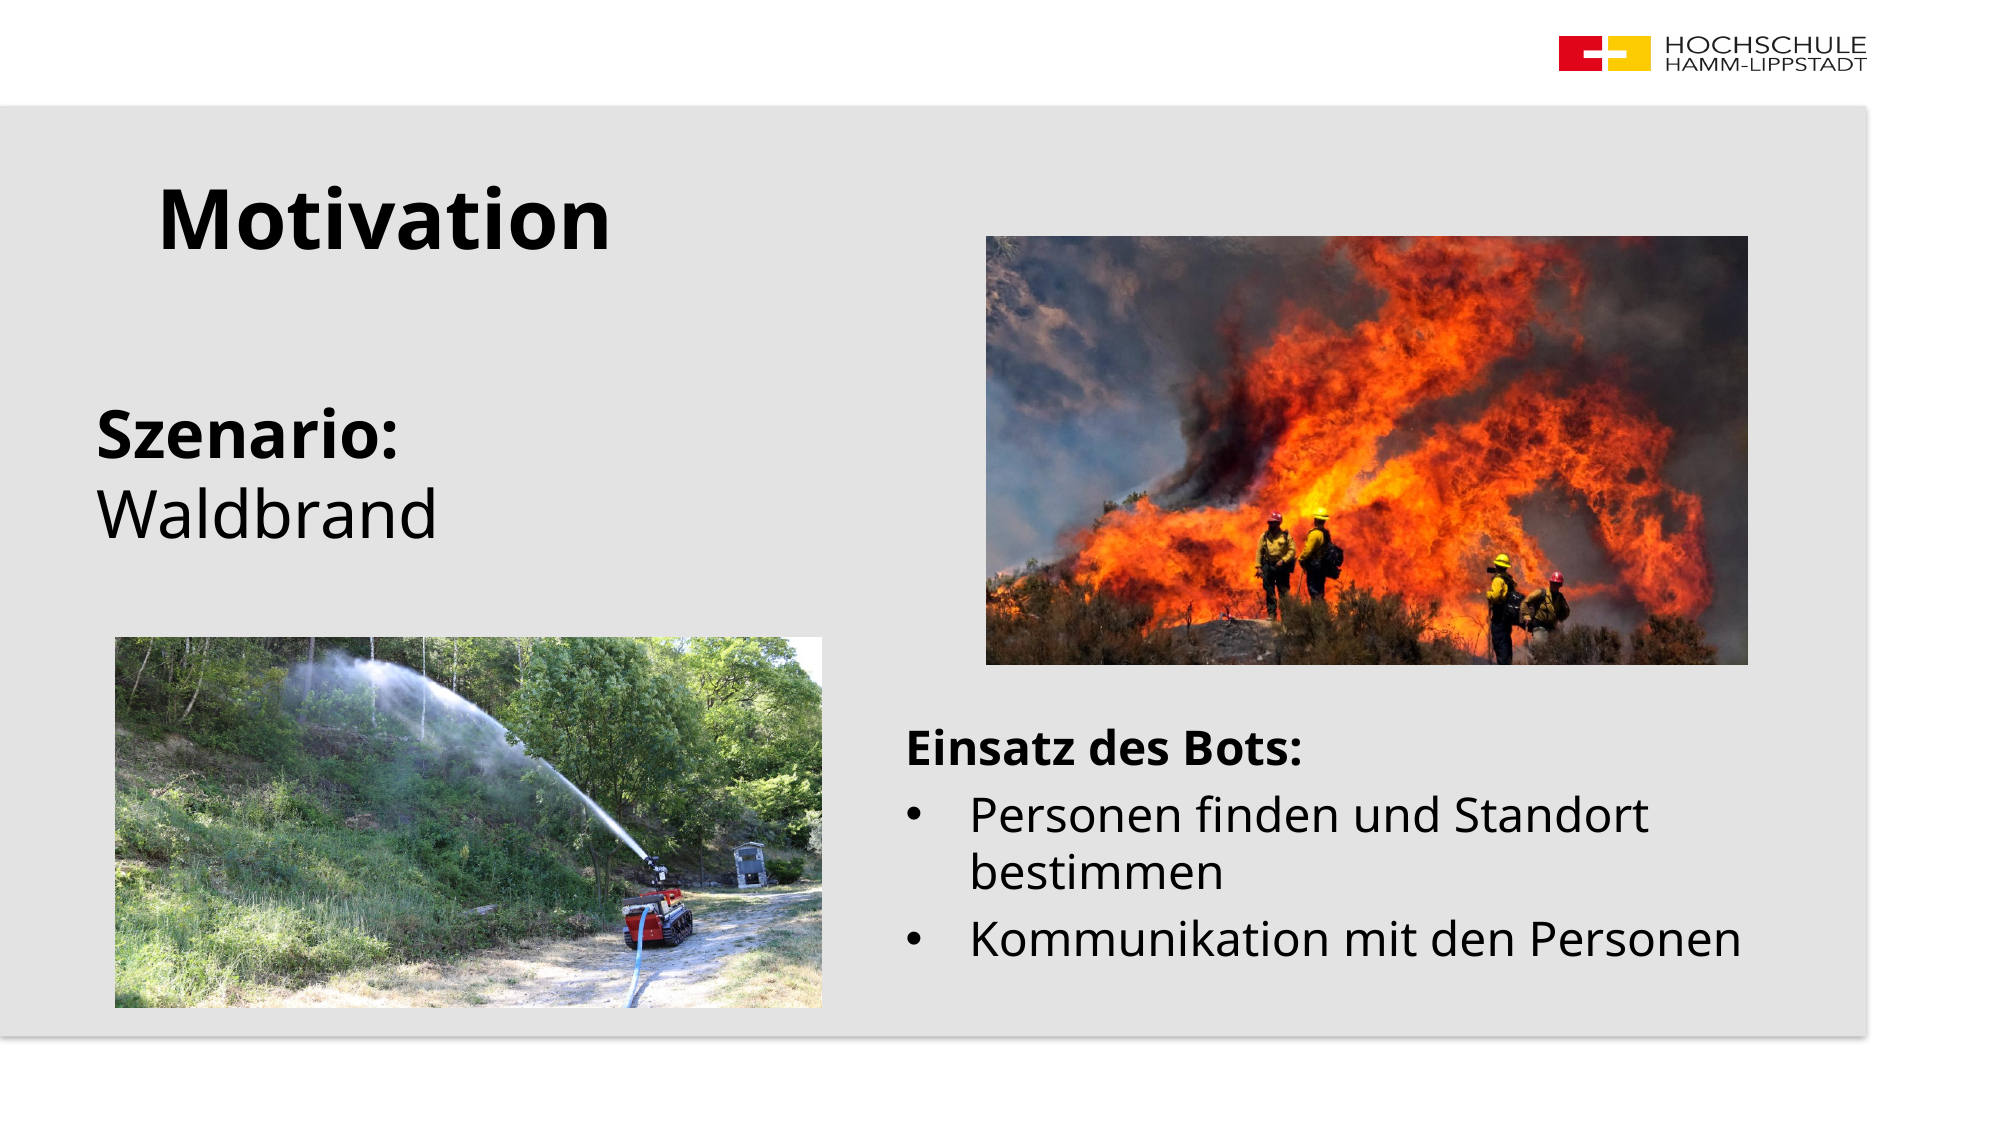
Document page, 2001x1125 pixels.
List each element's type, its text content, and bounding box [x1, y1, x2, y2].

picture [986, 236, 1749, 666]
title Motivation [141, 122, 1821, 310]
picture [115, 637, 823, 1008]
picture [1559, 36, 1867, 71]
list Szenario: Waldbrand [81, 384, 718, 605]
text_box Einsatz des Bots: Personen finden und Standort bestimmen Kommunikation mit den Personen [890, 709, 1766, 1023]
